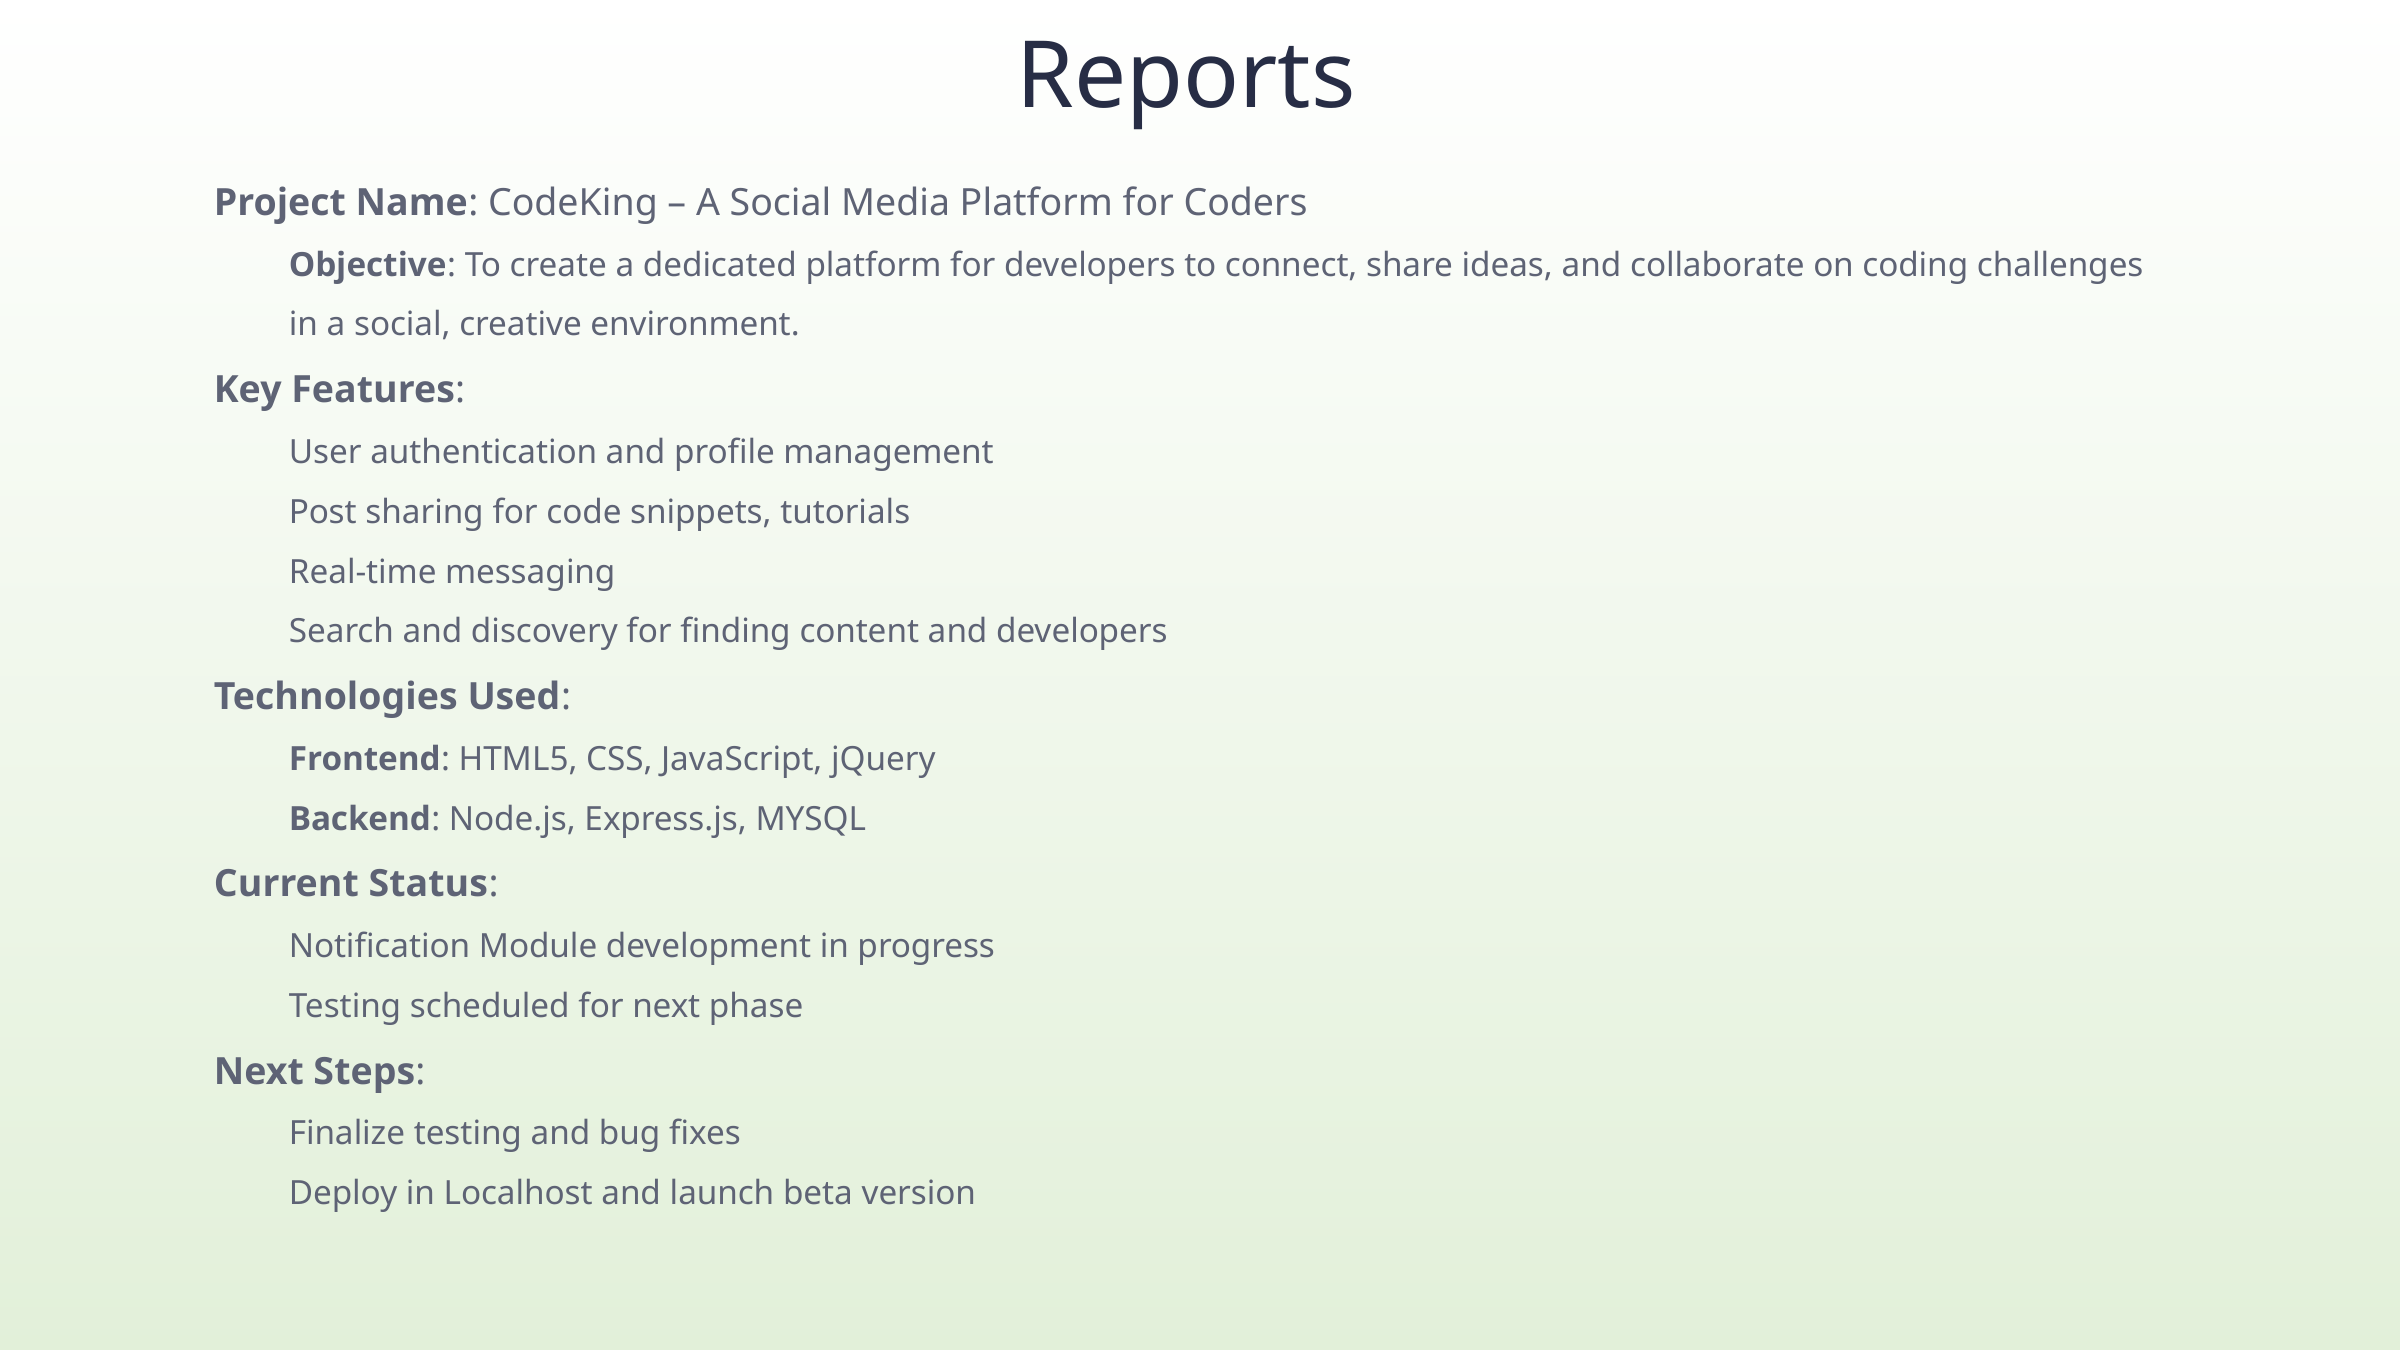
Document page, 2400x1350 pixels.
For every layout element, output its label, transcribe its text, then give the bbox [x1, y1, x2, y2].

text_box Project Name: CodeKing – A Social Media Platform for Coders Objective: To create a dedicated platform for developers to connect, share ideas, and collaborate on coding challenges in a social, creative environment. Key Features: User authentication and profile management Post sharing for code snippets, tutorials Real-time messaging Search and discovery for finding content and developers Technologies Used: Frontend: HTML5, CSS, JavaScript, jQuery Backend: Node.js, Express.js, MYSQL Current Status: Notification Module development in progress Testing scheduled for next phase Next Steps: Finalize testing and bug fixes Deploy in Localhost and launch beta version [214, 155, 2159, 1340]
text_box Reports [214, 10, 2159, 127]
